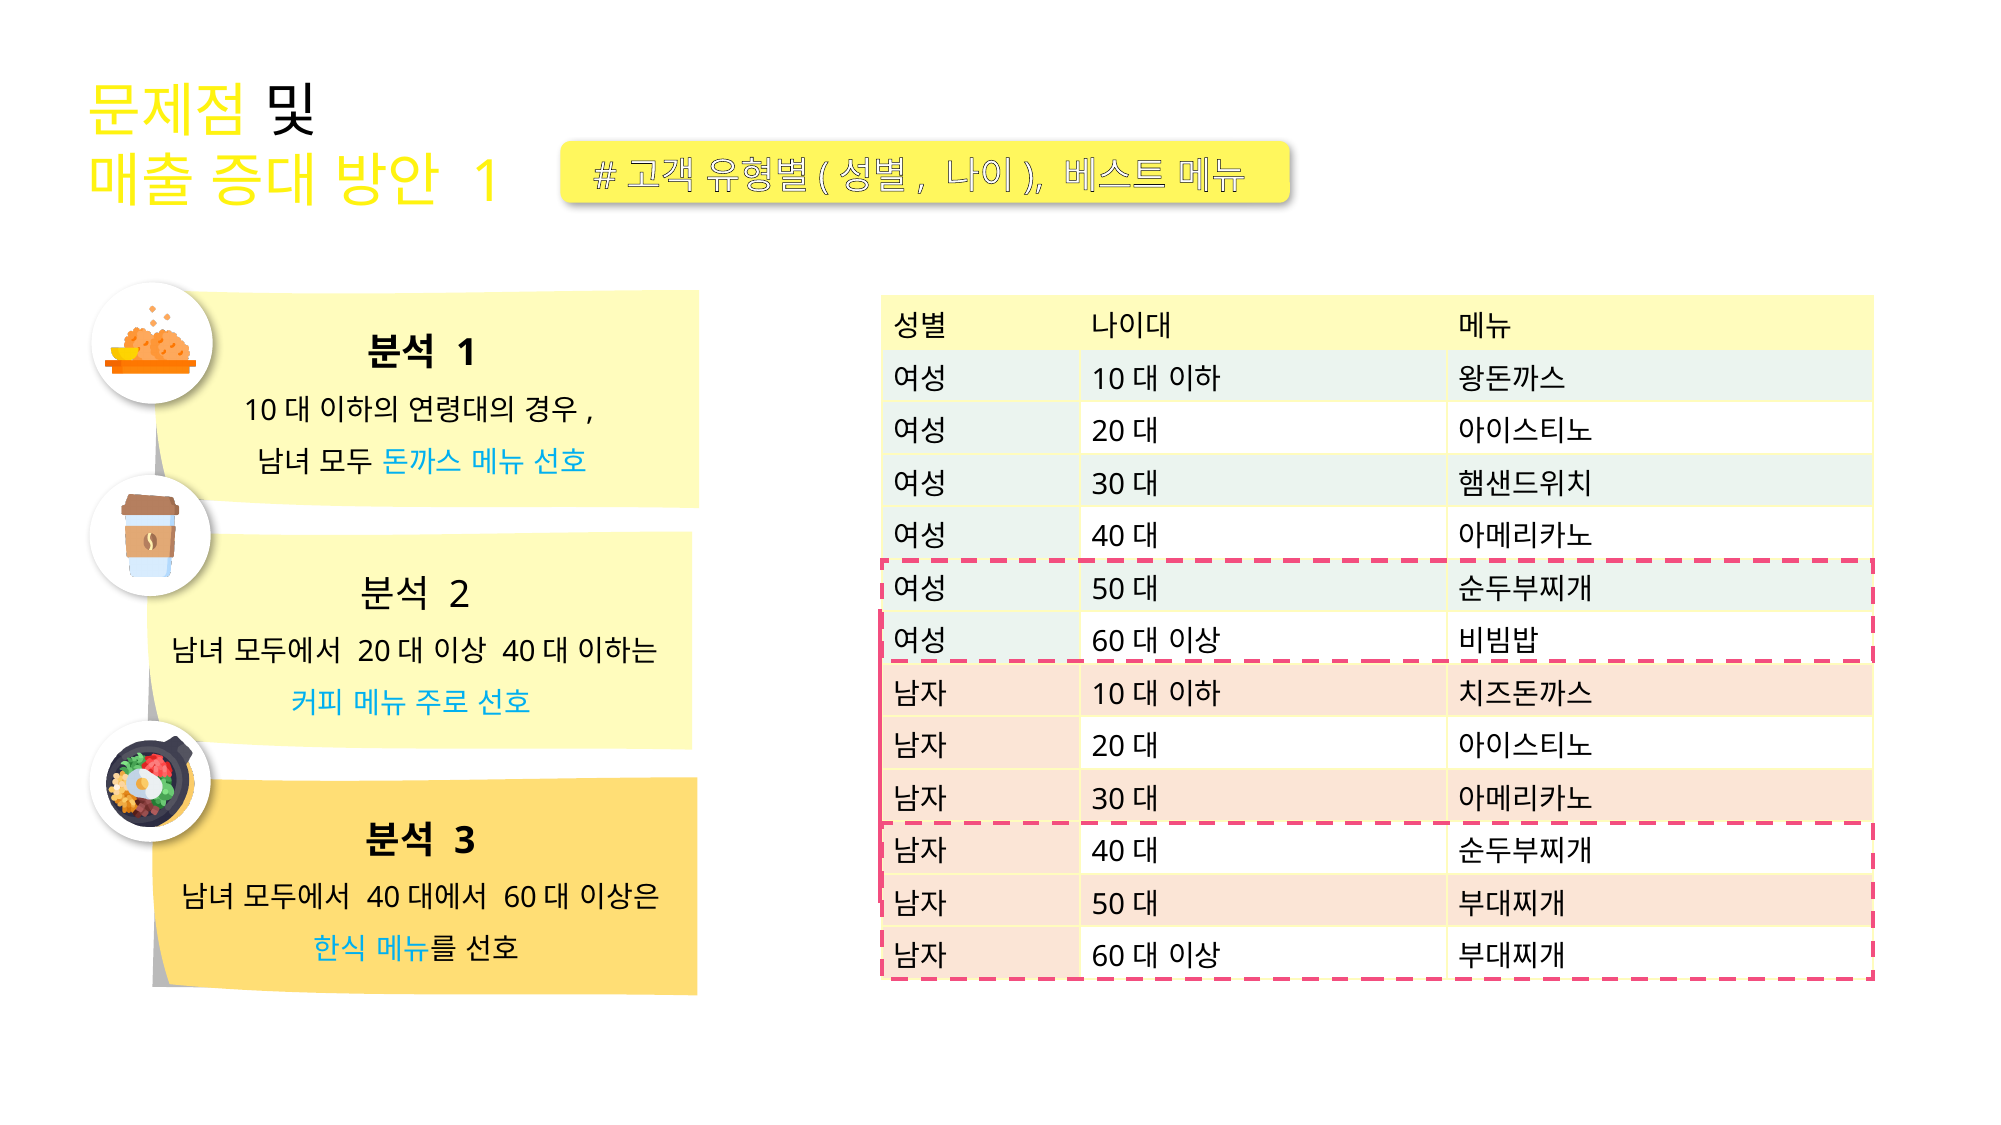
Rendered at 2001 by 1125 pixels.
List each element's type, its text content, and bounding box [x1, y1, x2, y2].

text_box [881, 559, 1874, 662]
table_cell 아이스티노 [1448, 717, 1872, 768]
table_cell 남자 [885, 770, 1079, 820]
text_box 문제점 및 매출 증대 방안 1 [72, 65, 620, 221]
table_cell 왕돈까스 [1448, 350, 1872, 400]
table_cell 여성 [883, 350, 1079, 400]
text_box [91, 282, 213, 404]
table_cell 아메리카노 [1448, 770, 1872, 820]
table_cell 20대 [1081, 717, 1446, 768]
table_cell 치즈돈까스 [1448, 665, 1872, 715]
table_cell 10대 이하 [1081, 350, 1446, 400]
table_cell 40대 [1081, 507, 1446, 558]
table_cell 30대 [1081, 455, 1446, 505]
table_cell 여성 [883, 402, 1079, 453]
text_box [138, 531, 693, 750]
table_cell 30대 [1081, 770, 1446, 820]
text_box [881, 822, 1874, 980]
table_cell 여성 [883, 507, 1079, 558]
table_header 메뉴 [1448, 297, 1872, 348]
table_cell 남자 [885, 665, 1079, 715]
table_cell 20대 [1081, 402, 1446, 453]
table_cell 10대 이하 [1081, 665, 1446, 715]
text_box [89, 720, 211, 842]
table_header 나이대 [1081, 297, 1446, 348]
table_cell 여성 [883, 455, 1079, 505]
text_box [559, 140, 1290, 205]
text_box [145, 289, 700, 509]
table_cell 햄샌드위치 [1448, 455, 1872, 505]
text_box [89, 474, 211, 597]
table_header 성별 [883, 297, 1079, 348]
table_cell 아이스티노 [1448, 402, 1872, 453]
table_cell 남자 [885, 717, 1079, 768]
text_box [144, 777, 698, 996]
table_cell 아메리카노 [1448, 507, 1872, 558]
